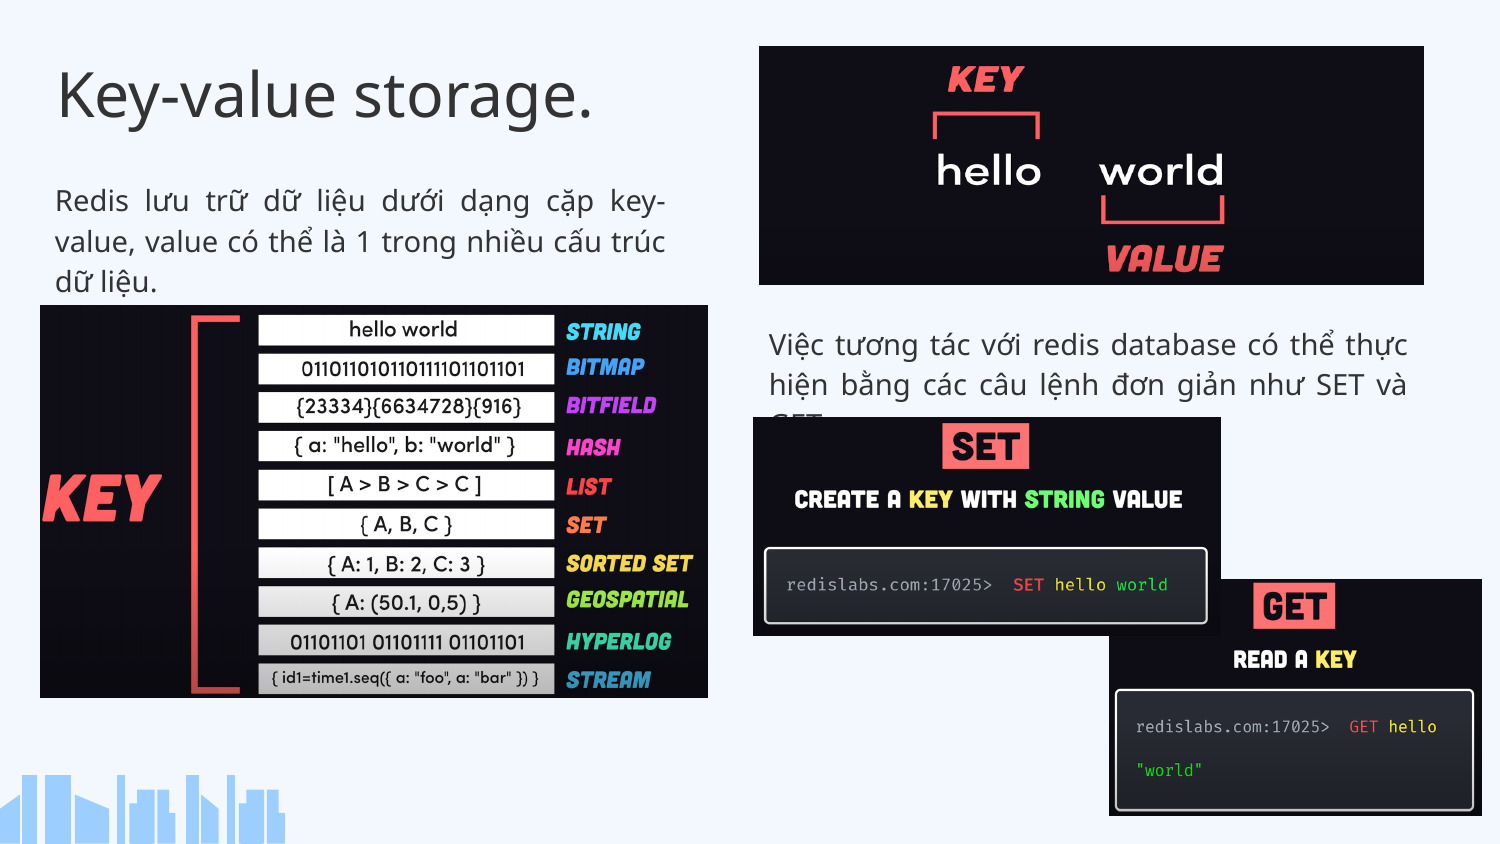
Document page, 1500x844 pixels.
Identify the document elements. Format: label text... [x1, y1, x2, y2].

picture [758, 46, 1424, 285]
title Key-value storage. [41, 42, 738, 145]
subtitle Redis lưu trữ dữ liệu dưới dạng cặp key-value, value có thể là 1 trong nhiều cấu trúc dữ liệu. [40, 162, 682, 272]
text_box Việc tương tác với redis database có thể thực hiện bằng các câu lệnh đơn giản như SET và GET: [753, 305, 1424, 415]
picture [39, 305, 708, 698]
picture [753, 417, 1482, 816]
